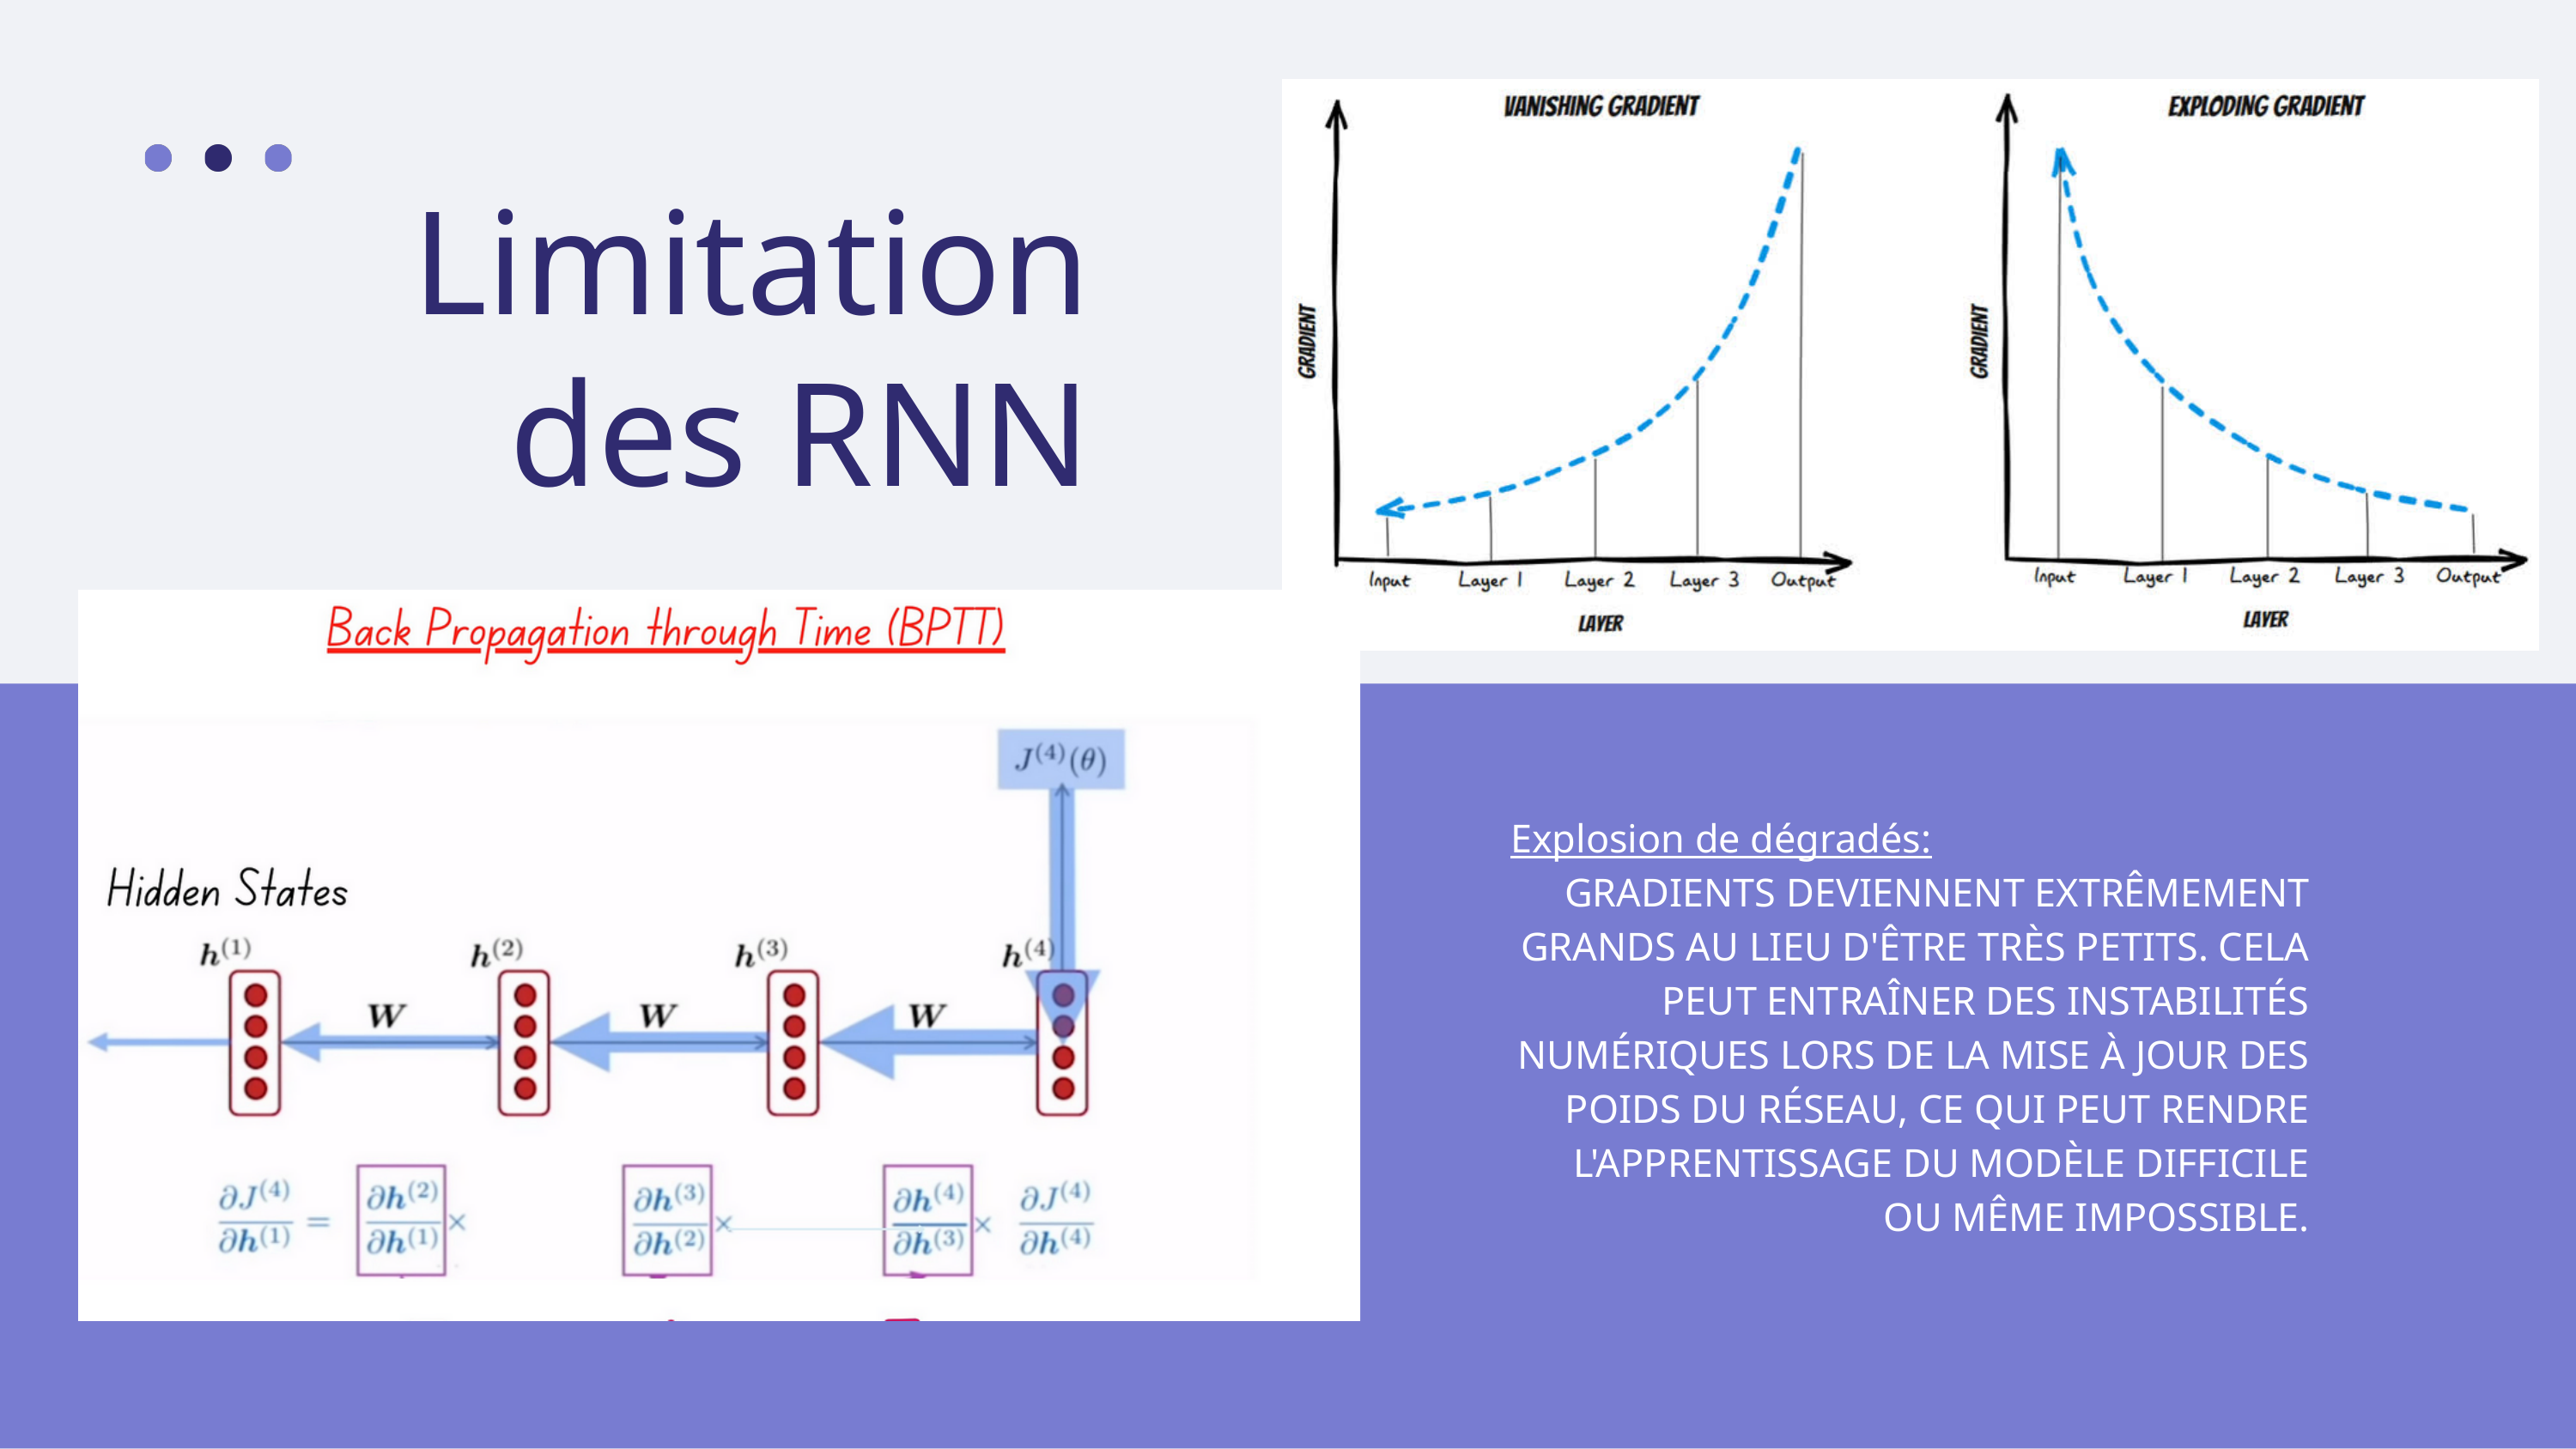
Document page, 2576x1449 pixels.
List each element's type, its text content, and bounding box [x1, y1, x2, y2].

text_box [1280, 78, 2540, 652]
text_box Explosion de dégradés: GRADIENTS DEVIENNENT EXTRÊMEMENT GRANDS AU LIEU D'ÊTRE TRÈS PETITS. CELA PEUT ENTRAÎNER DES INSTABILITÉS NUMÉRIQUES LORS DE LA MISE À JOUR DES POIDS DU RÉSEAU, CE QUI PEUT RENDRE L'APPRENTISSAGE DU MODÈLE DIFFICILE OU MÊME IMPOSSIBLE. [1510, 806, 2311, 1240]
text_box [78, 590, 1361, 1321]
text_box Limitation des RNN [291, 171, 1091, 515]
text_box [0, 683, 2576, 1449]
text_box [144, 144, 292, 173]
